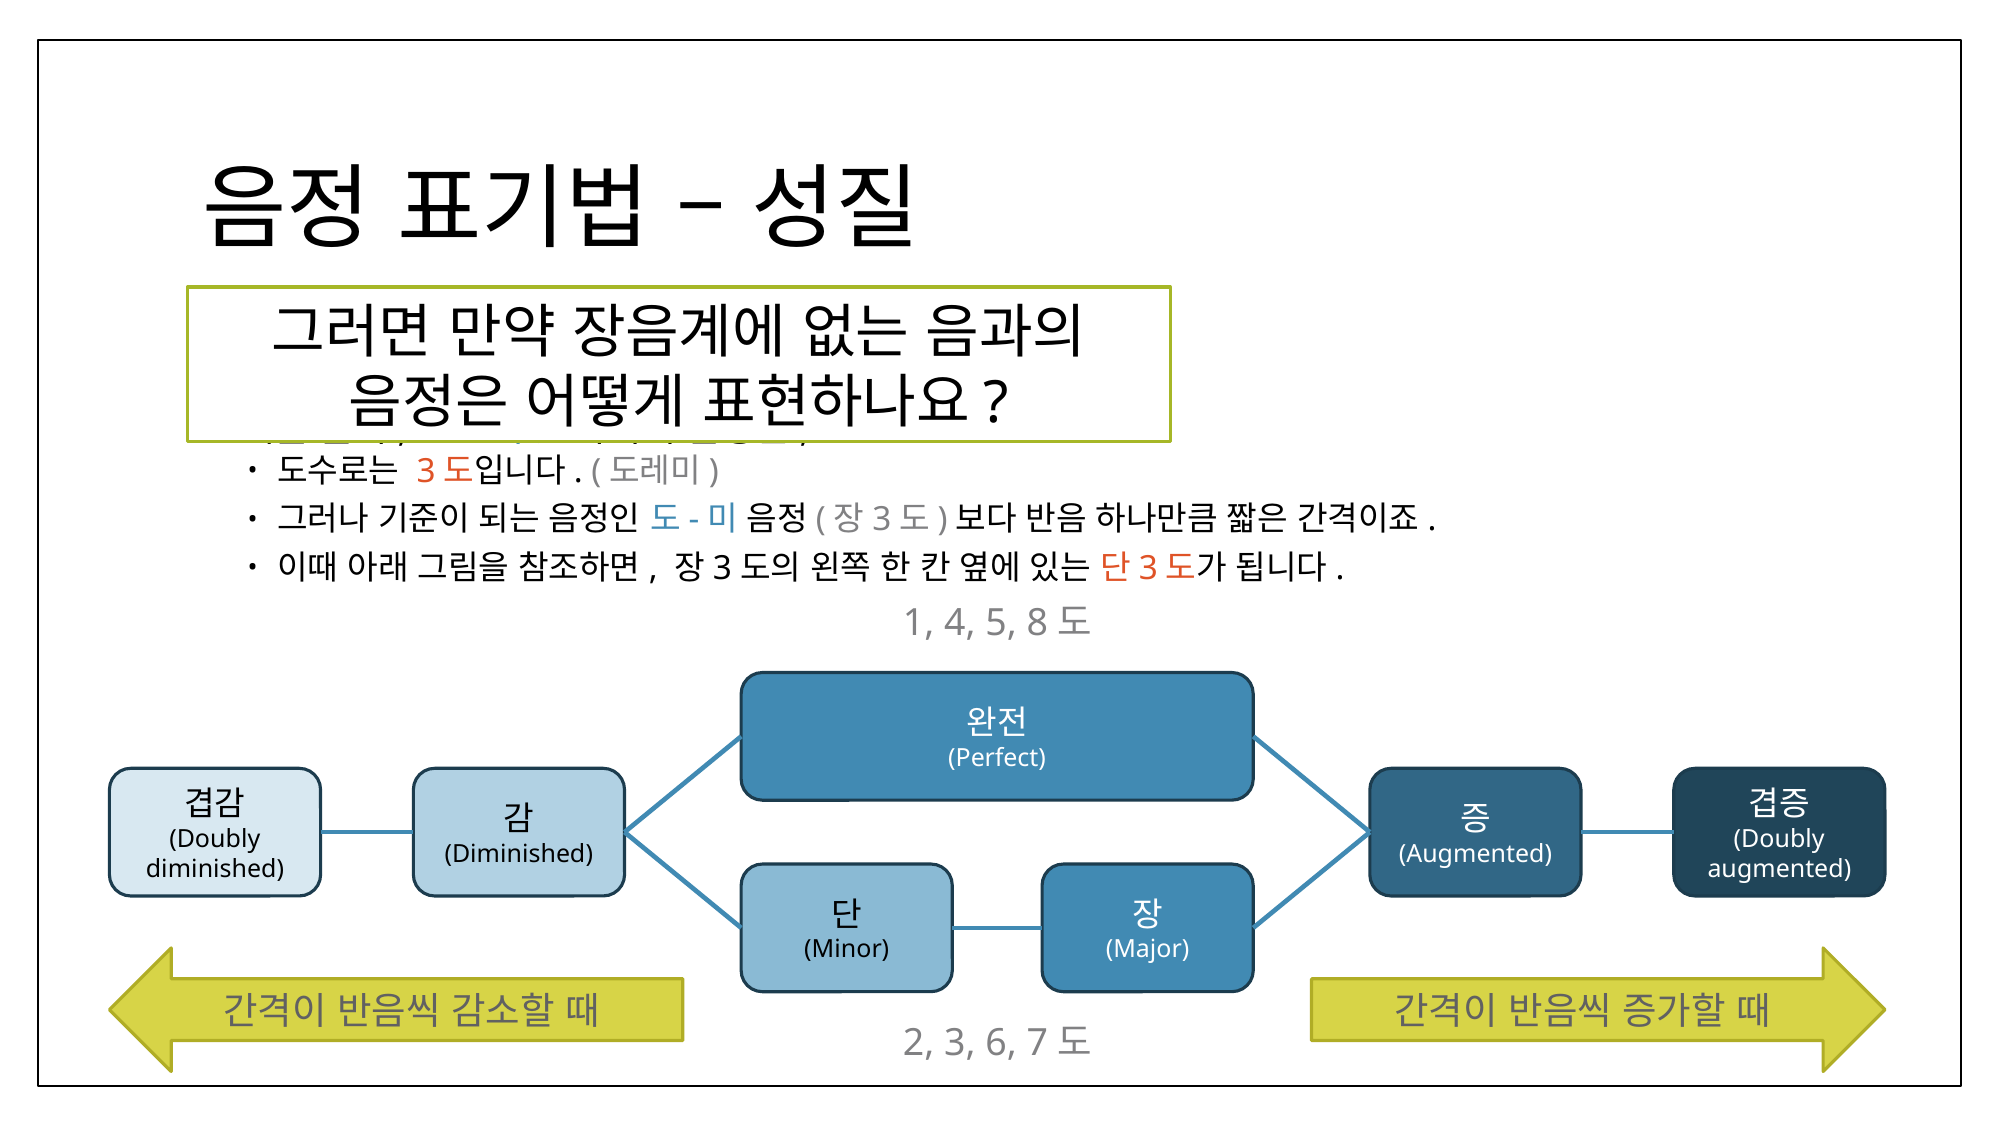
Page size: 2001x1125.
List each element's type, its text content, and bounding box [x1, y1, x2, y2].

title 음정 표기법 – 성질 [187, 99, 1808, 323]
list 예를 들어, 도-미♭ 사이의 음정은, 도수로는 3도입니다. (도레미) 그러나 기준이 되는 음정인 도-미 음정(장3도)보다 반음 하나만큼 짧은 간격이죠. 이때 아래 그림을 참조하면, 장3도의 왼쪽 한 칸 옆에 있는 단3도가 됩니다. [187, 337, 1808, 587]
text_box 그러면 만약 장음계에 없는 음과의 음정은 어떻게 표현하나요? [186, 285, 1172, 443]
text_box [109, 590, 1886, 1072]
